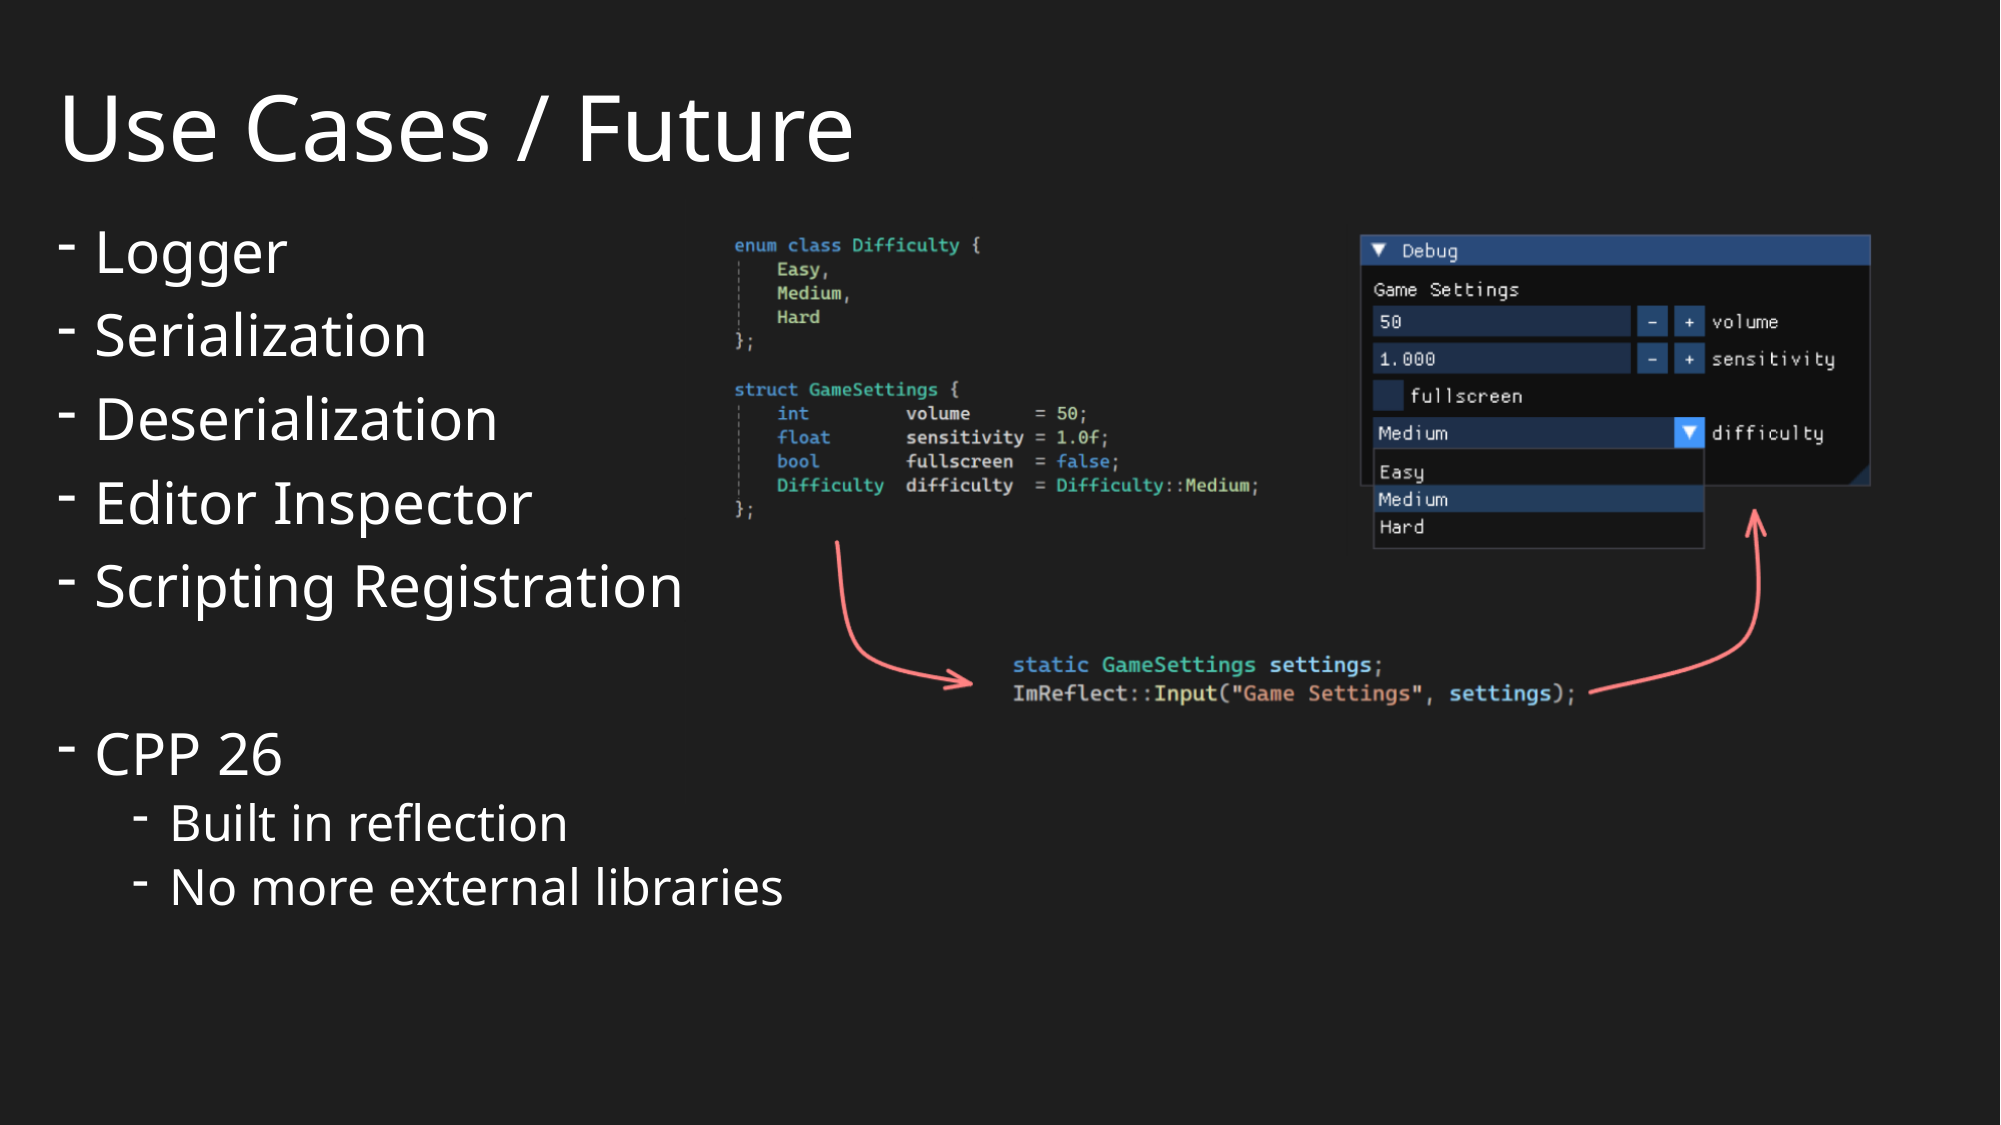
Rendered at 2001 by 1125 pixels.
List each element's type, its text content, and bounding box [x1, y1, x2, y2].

picture [649, 149, 1959, 805]
title Use Cases / Future [42, 22, 1768, 215]
list Logger Serialization Deserialization Editor Inspector Scripting Registration CPP 26 Built in reflection No more external libraries [42, 215, 933, 1042]
